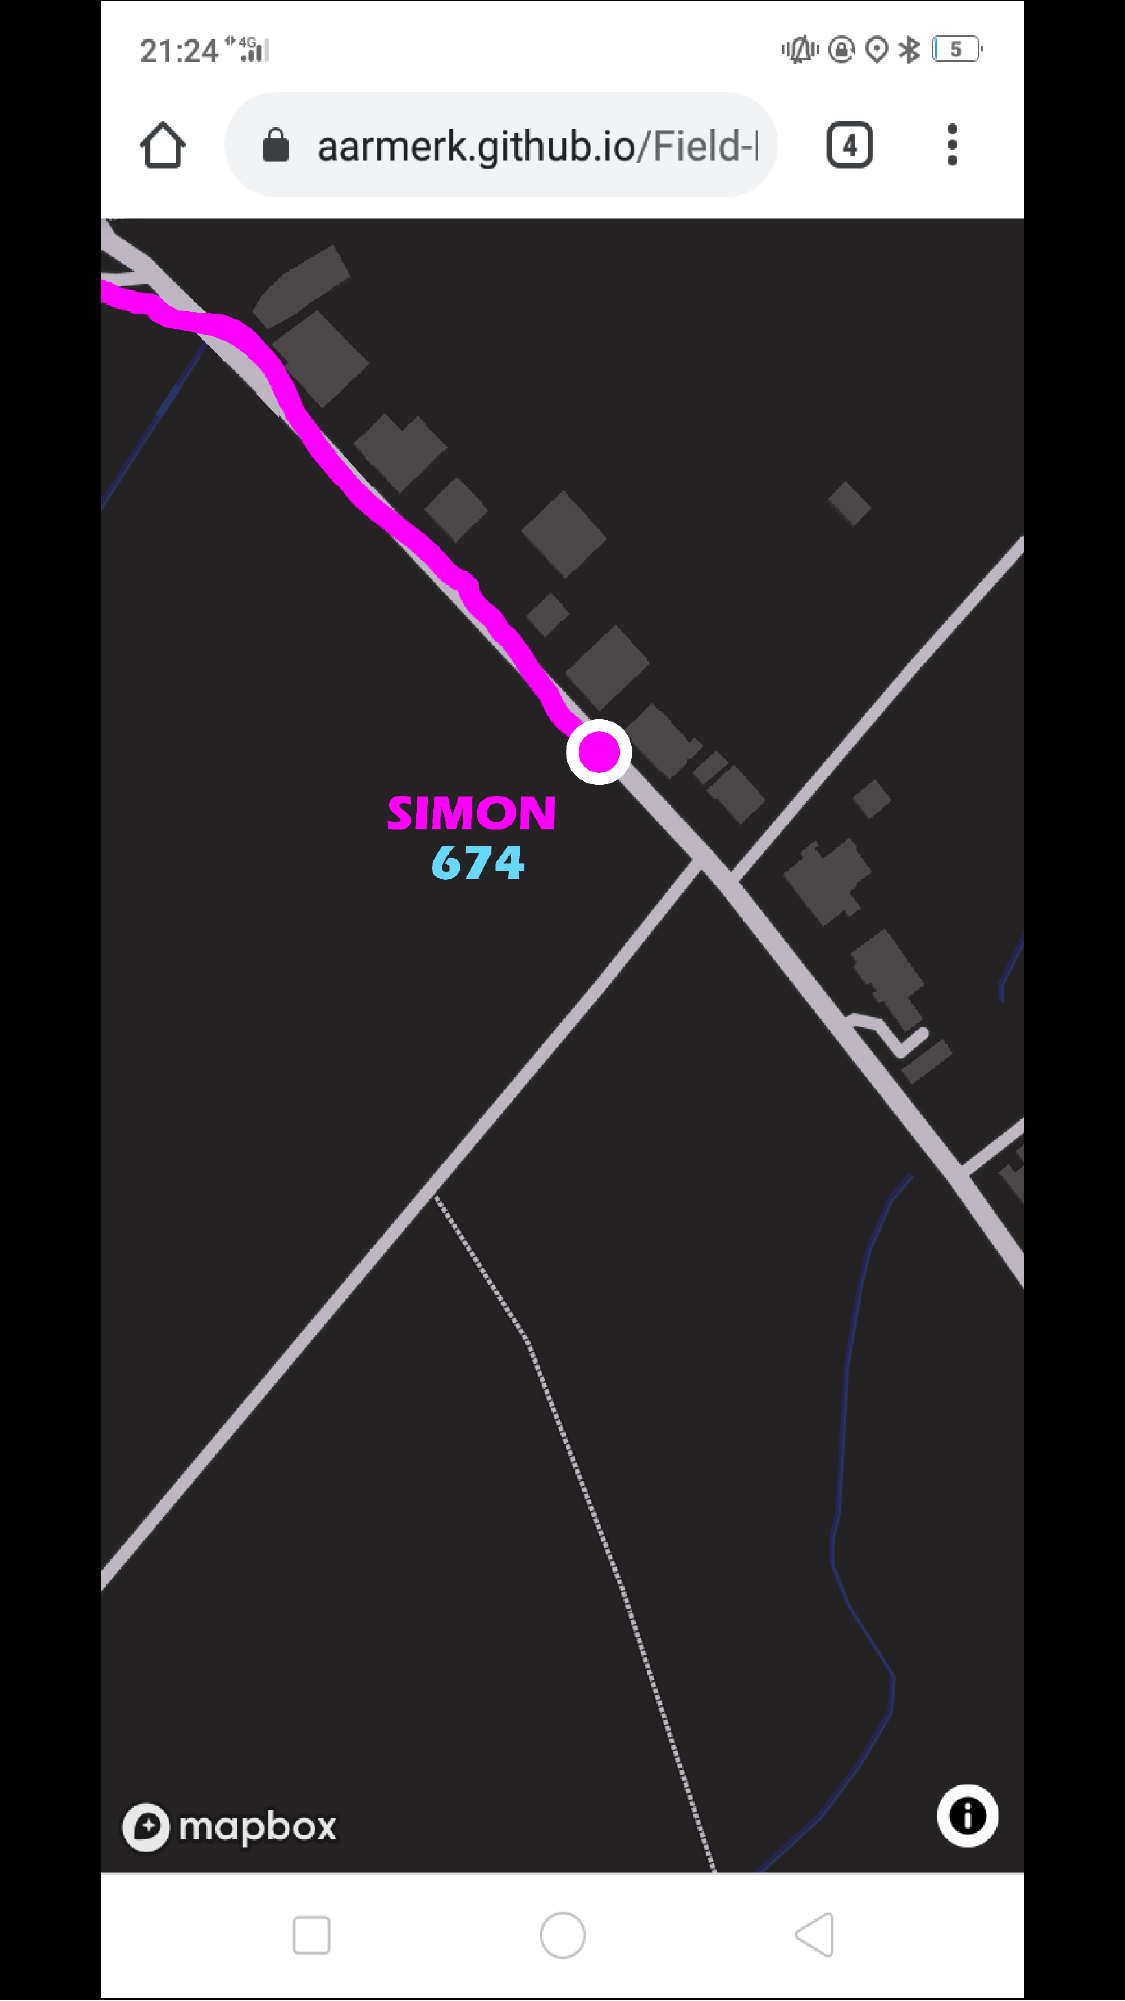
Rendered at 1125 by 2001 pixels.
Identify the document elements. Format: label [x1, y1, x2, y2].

list [101, 1, 1024, 1998]
